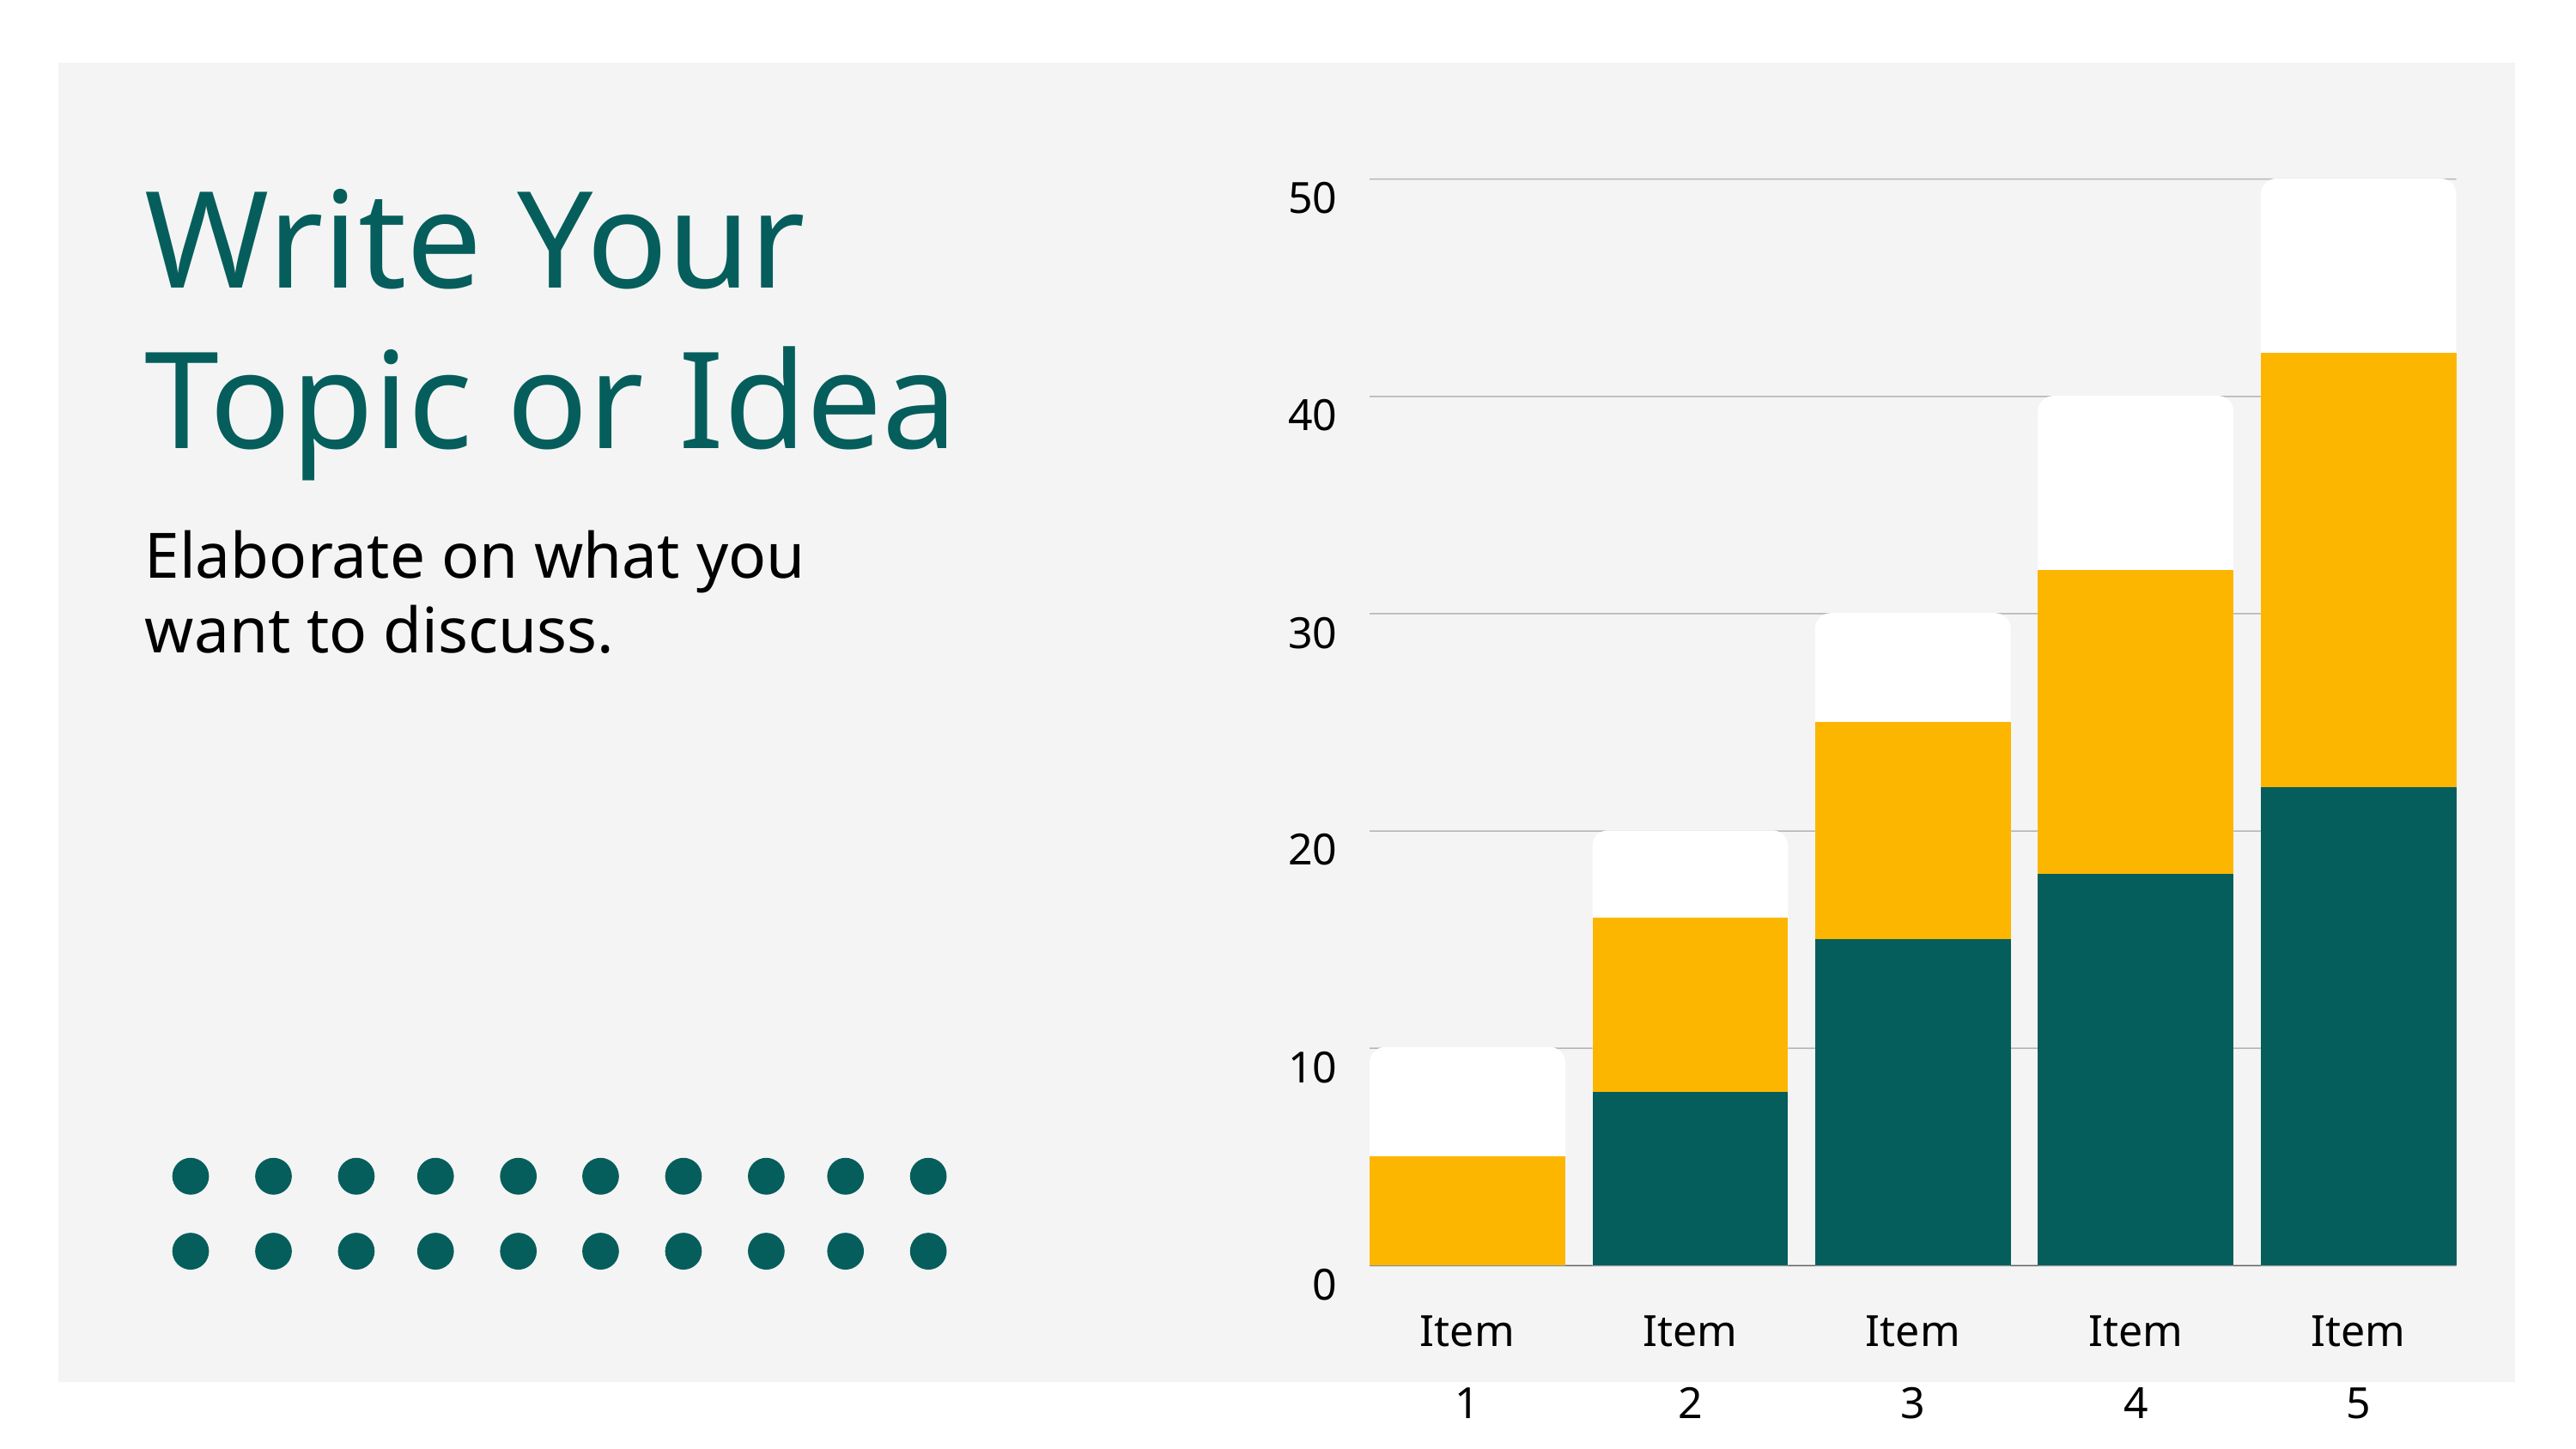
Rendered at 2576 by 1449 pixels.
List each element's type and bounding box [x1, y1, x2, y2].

text_box [172, 1157, 947, 1270]
text_box [58, 62, 2515, 1383]
text_box [1287, 149, 2457, 1338]
